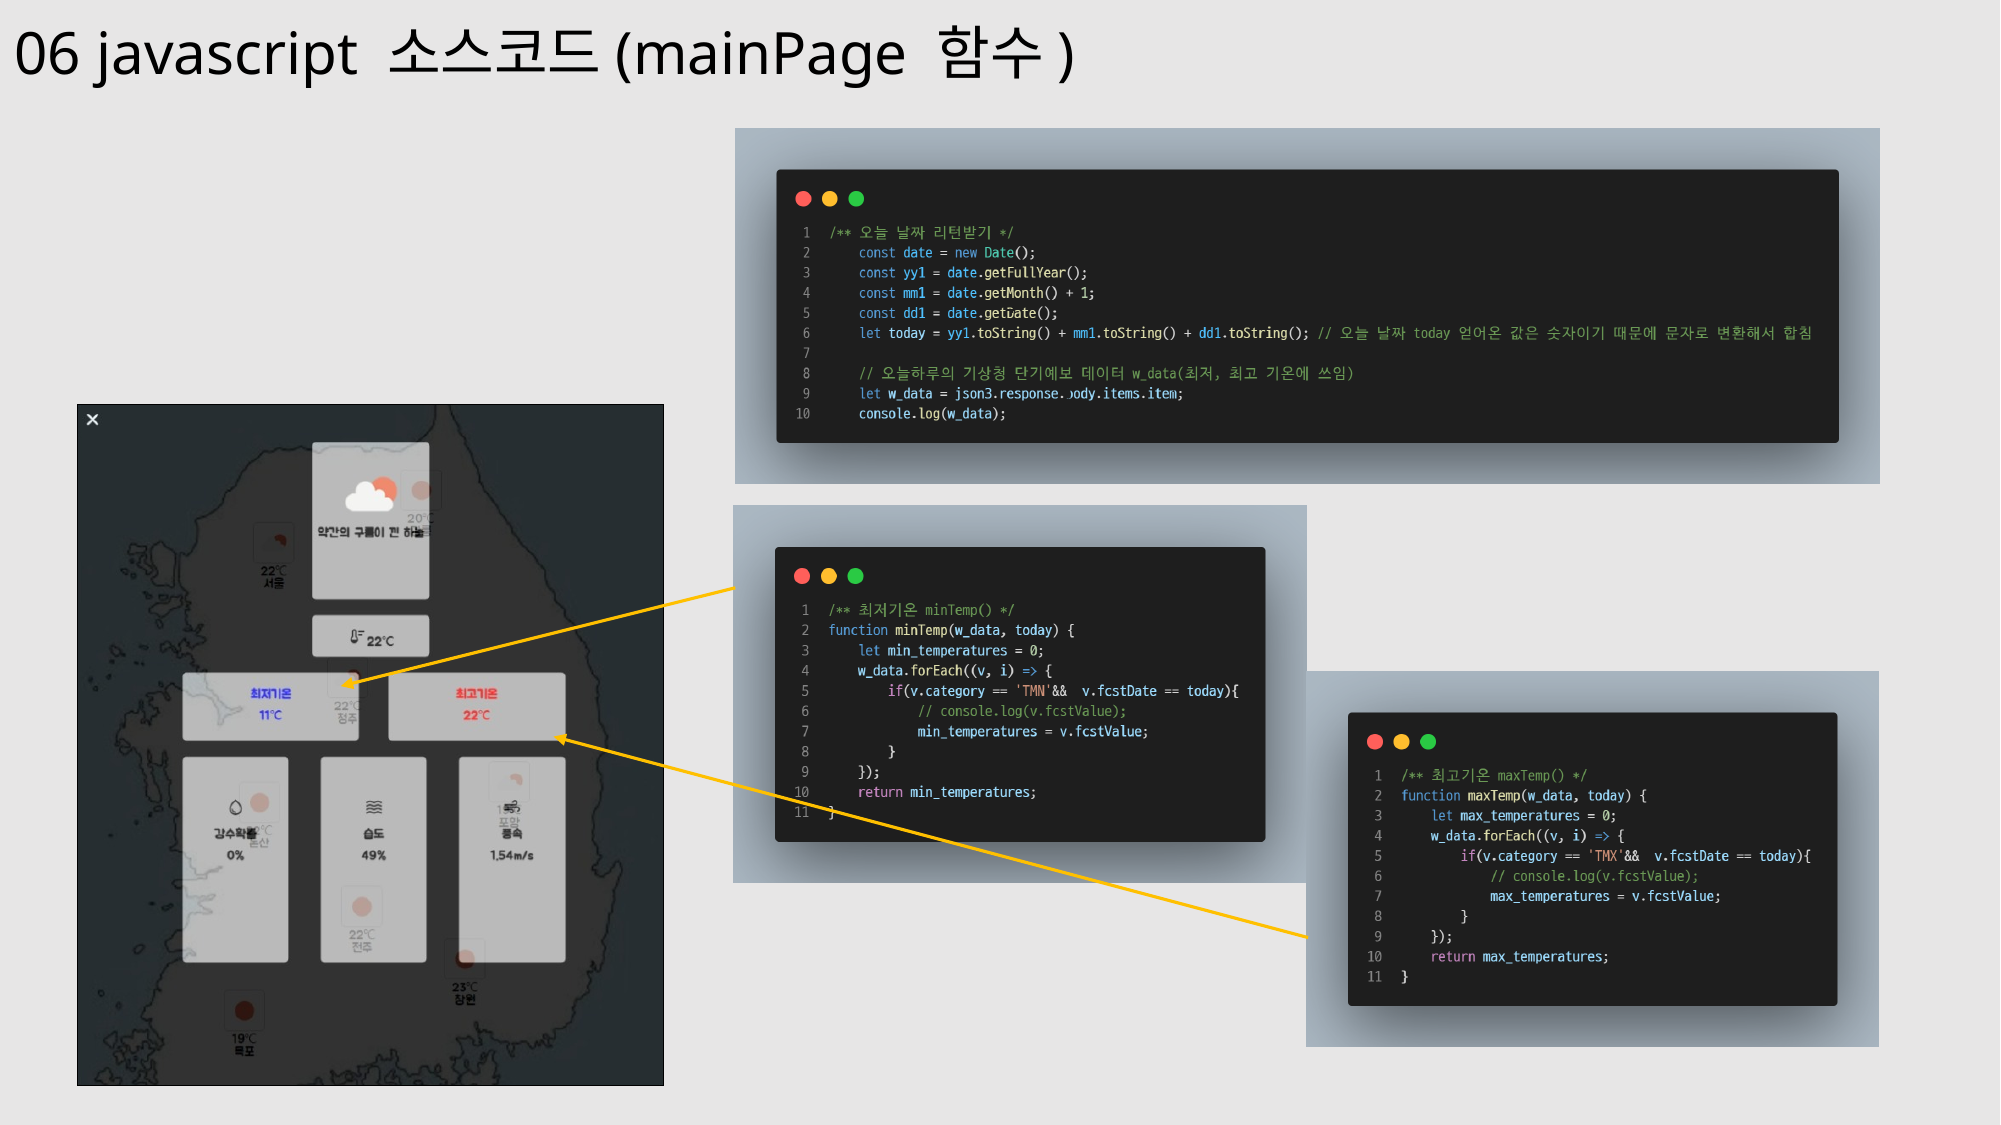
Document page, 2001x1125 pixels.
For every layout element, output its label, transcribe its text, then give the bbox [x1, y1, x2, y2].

picture [76, 404, 664, 1086]
title 06 javascript 소스코드(mainPage 함수) [0, 1, 1737, 110]
picture [733, 505, 1879, 1047]
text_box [340, 587, 736, 687]
picture [735, 128, 1880, 484]
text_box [553, 736, 1309, 938]
